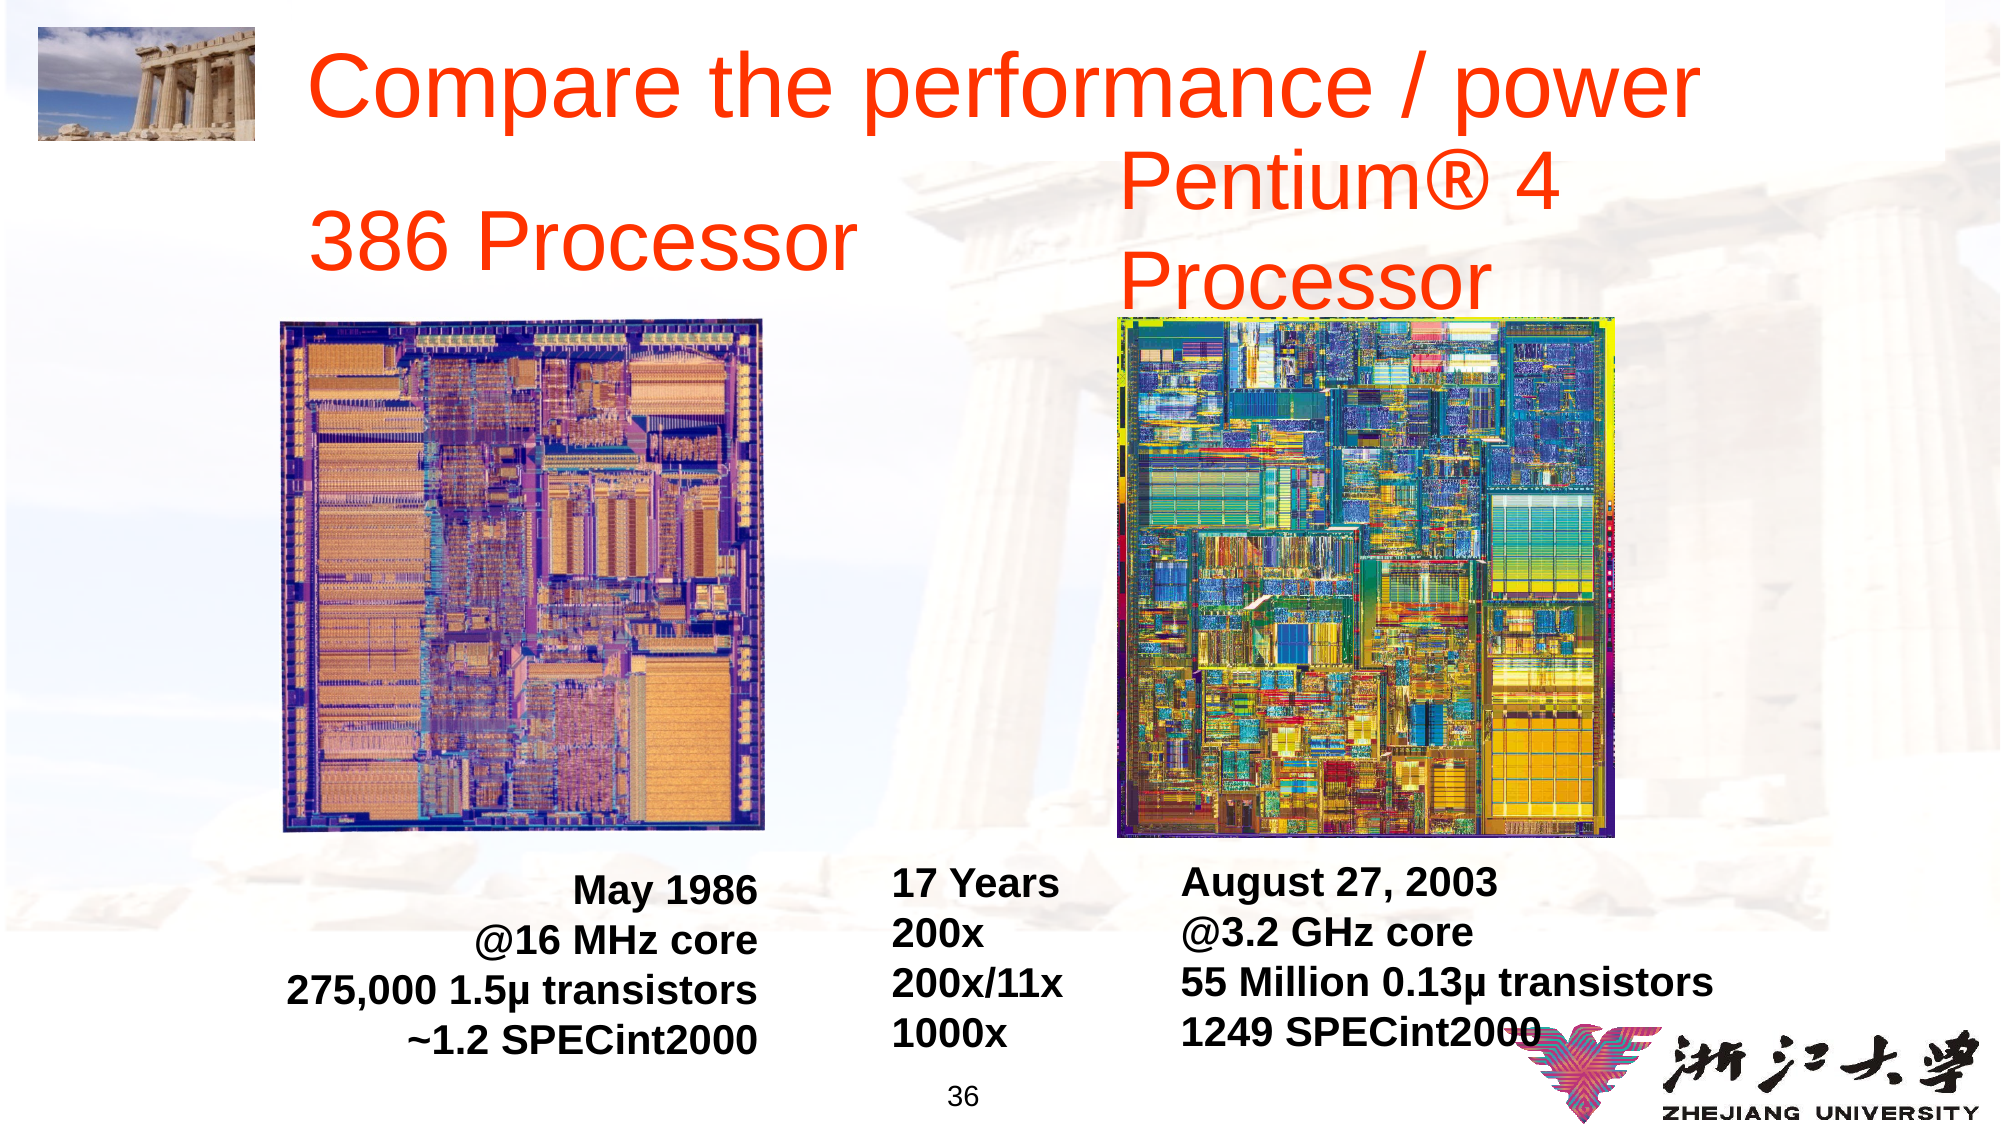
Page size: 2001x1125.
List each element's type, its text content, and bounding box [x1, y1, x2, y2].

text_box 386 Processor [246, 153, 877, 295]
text_box August 27, 2003 @3.2 GHz core 55 Million 0.13µ transistors 1249 SPECint2000 [1218, 847, 1750, 1113]
text_box May 1986 @16 MHz core 275,000 1.5µ transistors ~1.2 SPECint2000 [271, 855, 774, 1121]
picture [0, 0, 2001, 1125]
title Compare the performance / power [291, 0, 1946, 161]
text_box Pentium® 4 Processor [1118, 126, 1798, 269]
text_box 17 Years 200x 200x/11x 1000x [876, 848, 1218, 1125]
